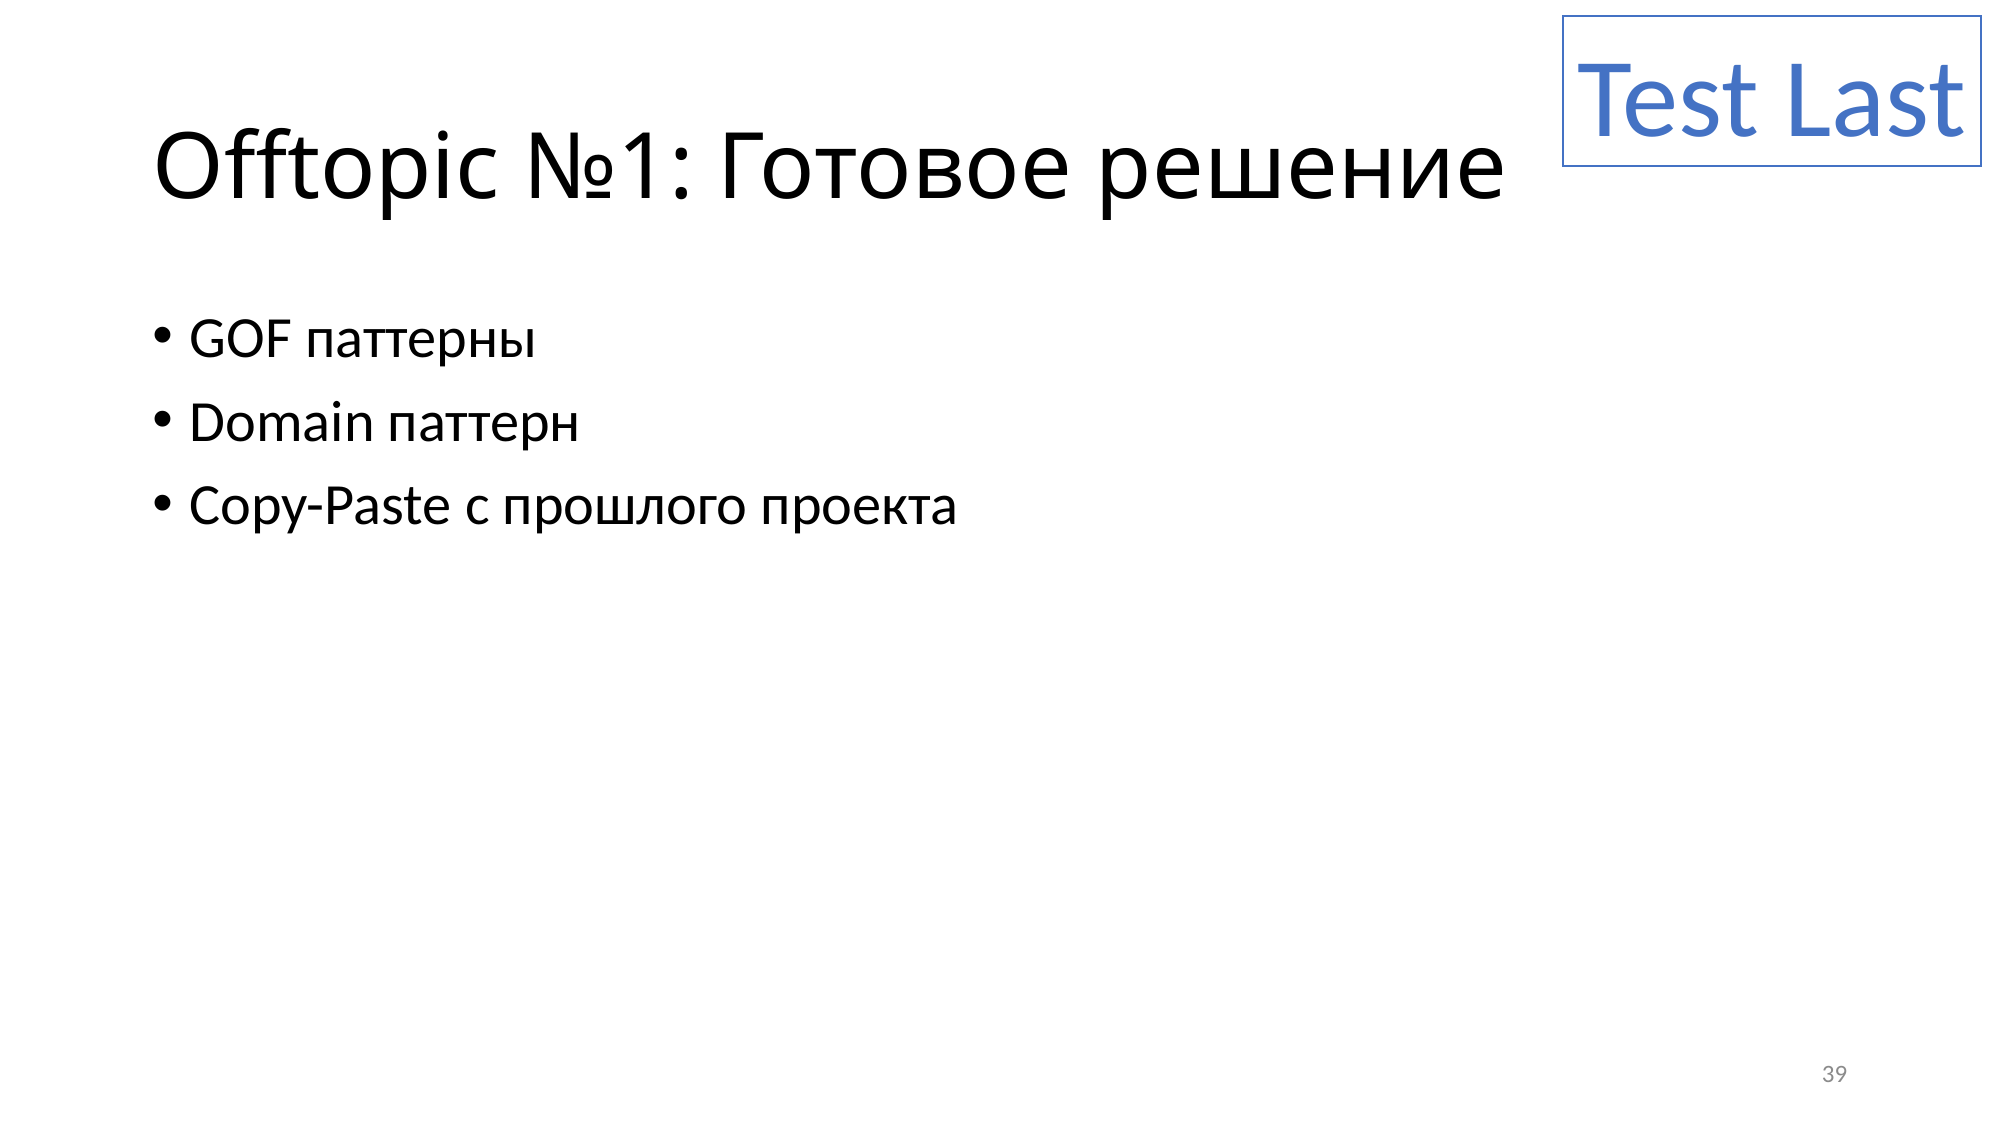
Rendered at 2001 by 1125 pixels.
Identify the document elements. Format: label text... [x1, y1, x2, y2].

slide_number 39 [1412, 1042, 1863, 1103]
title Offtopic №1: Готовое решение [137, 59, 1863, 278]
text_box Test Last [1562, 15, 1982, 167]
list GOF паттерны Domain паттерн Copy-Paste с прошлого проекта [137, 299, 1863, 1014]
